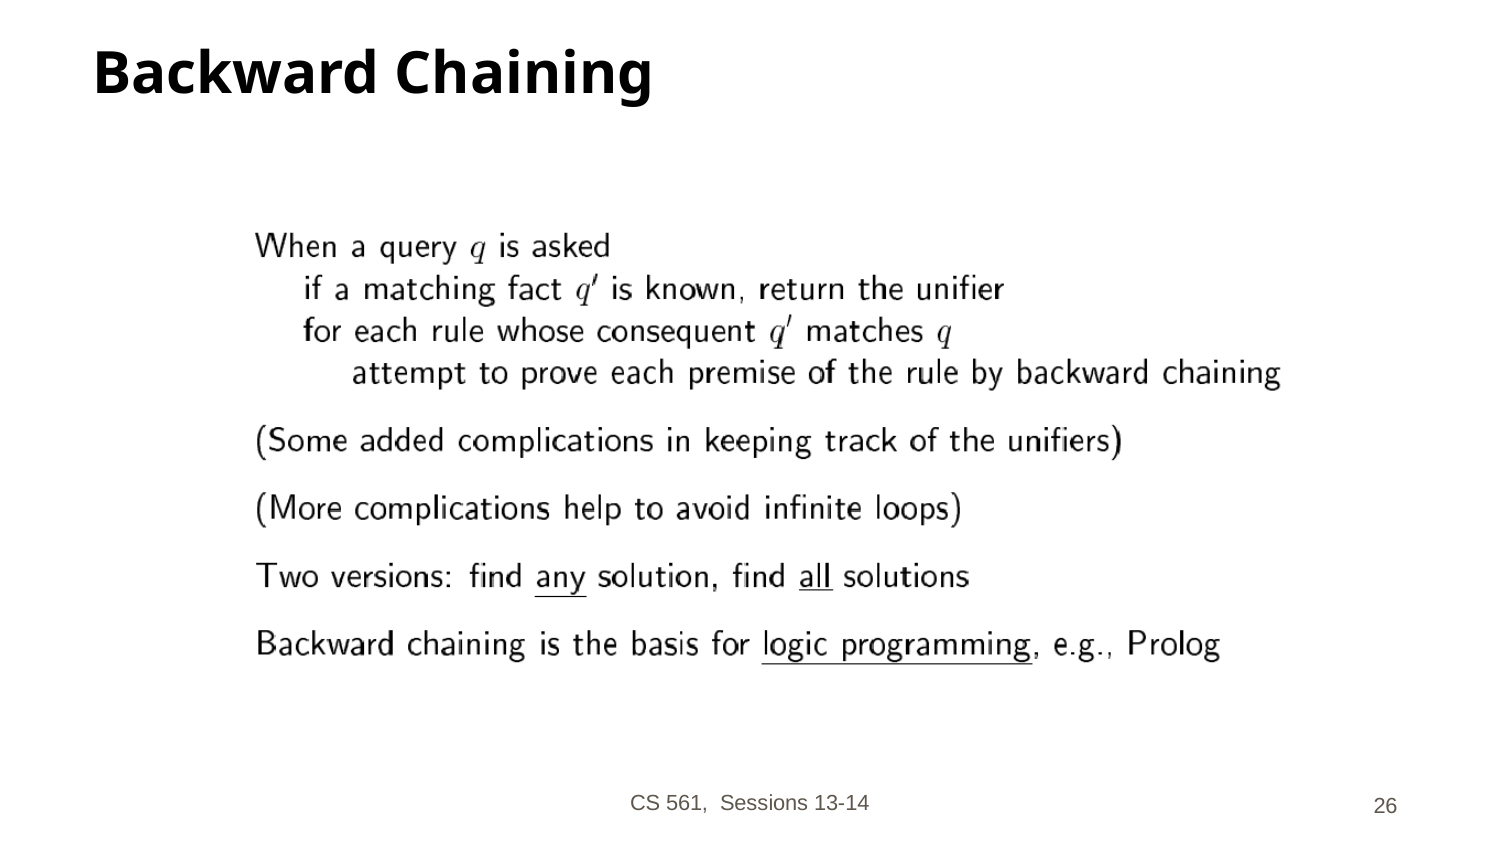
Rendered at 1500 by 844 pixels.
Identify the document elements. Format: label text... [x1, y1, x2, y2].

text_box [243, 224, 1288, 681]
footer CS 561, Sessions 13-14 [512, 766, 988, 823]
title Backward Chaining [77, 28, 1415, 113]
slide_number ‹#› [1100, 768, 1413, 826]
